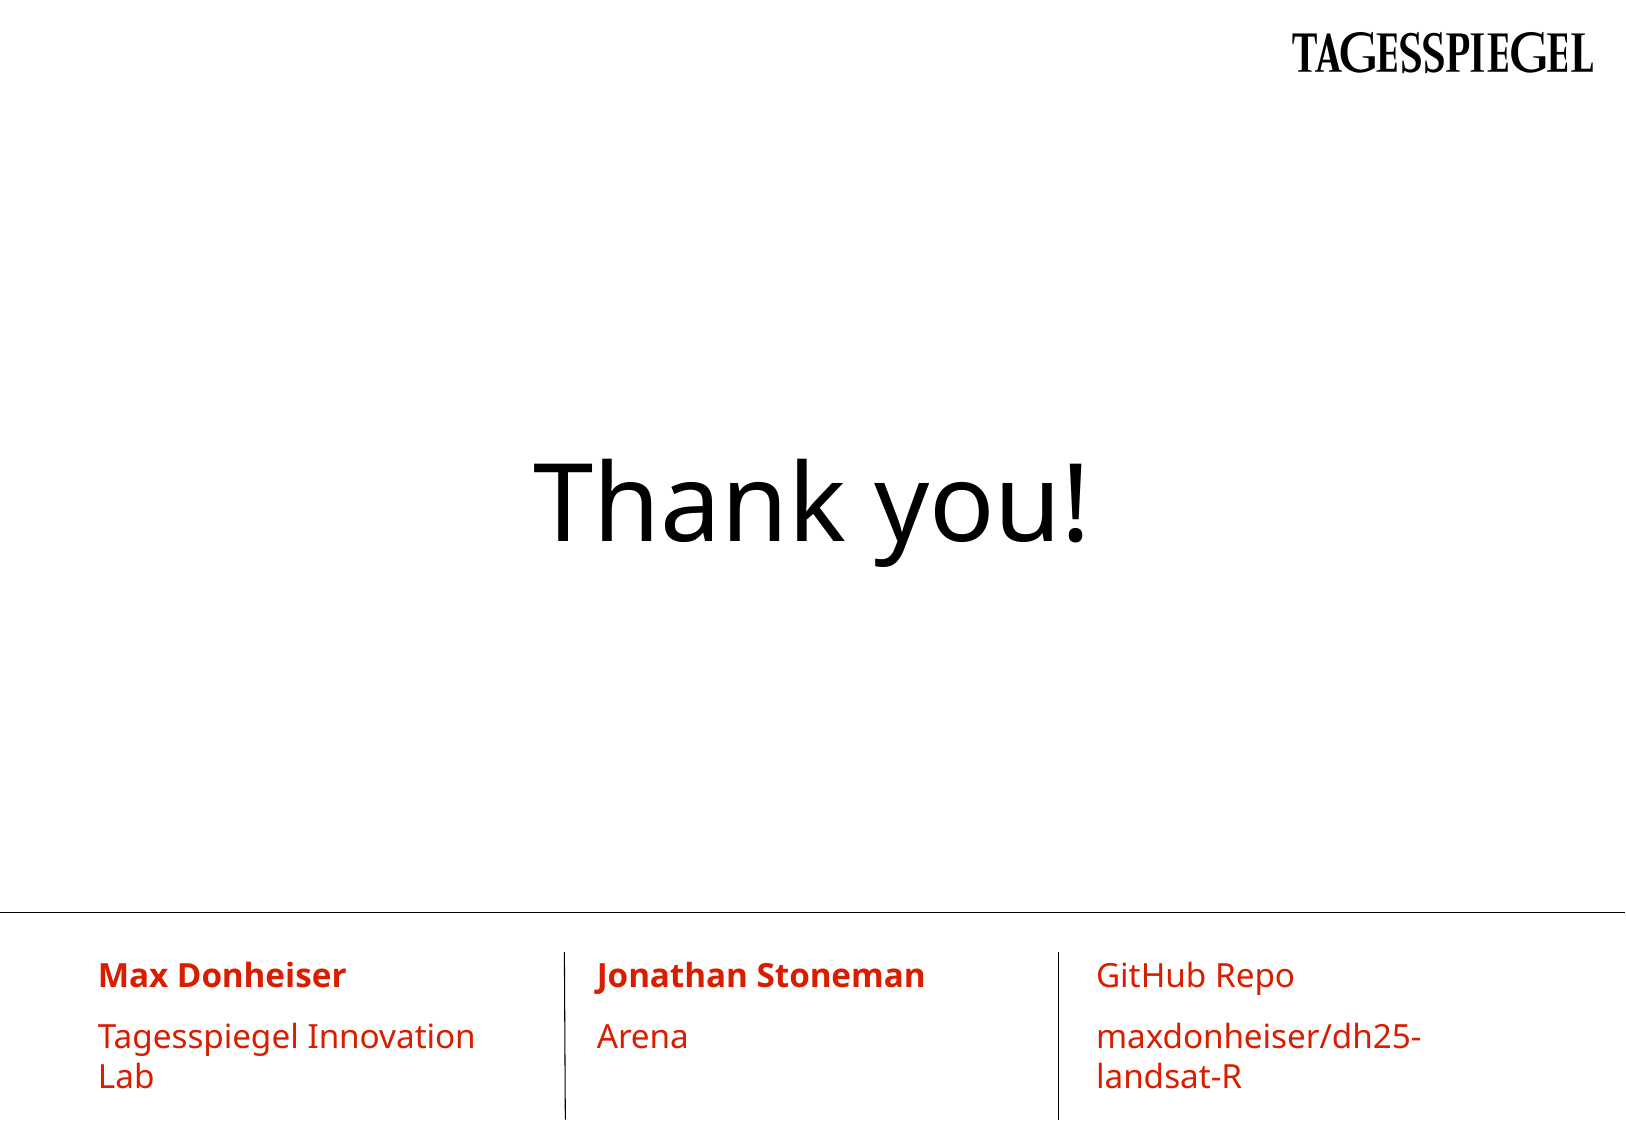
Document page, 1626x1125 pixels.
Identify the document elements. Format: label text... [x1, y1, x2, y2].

text_box GitHub Repo maxdonheiser/dh25-landsat-R [1096, 954, 1527, 1083]
list Max Donheiser Tagesspiegel Innovation Lab [97, 954, 529, 1083]
picture [1276, 22, 1609, 83]
title Thank you! [375, 373, 1250, 563]
text_box Jonathan Stoneman Arena [596, 954, 1028, 1083]
